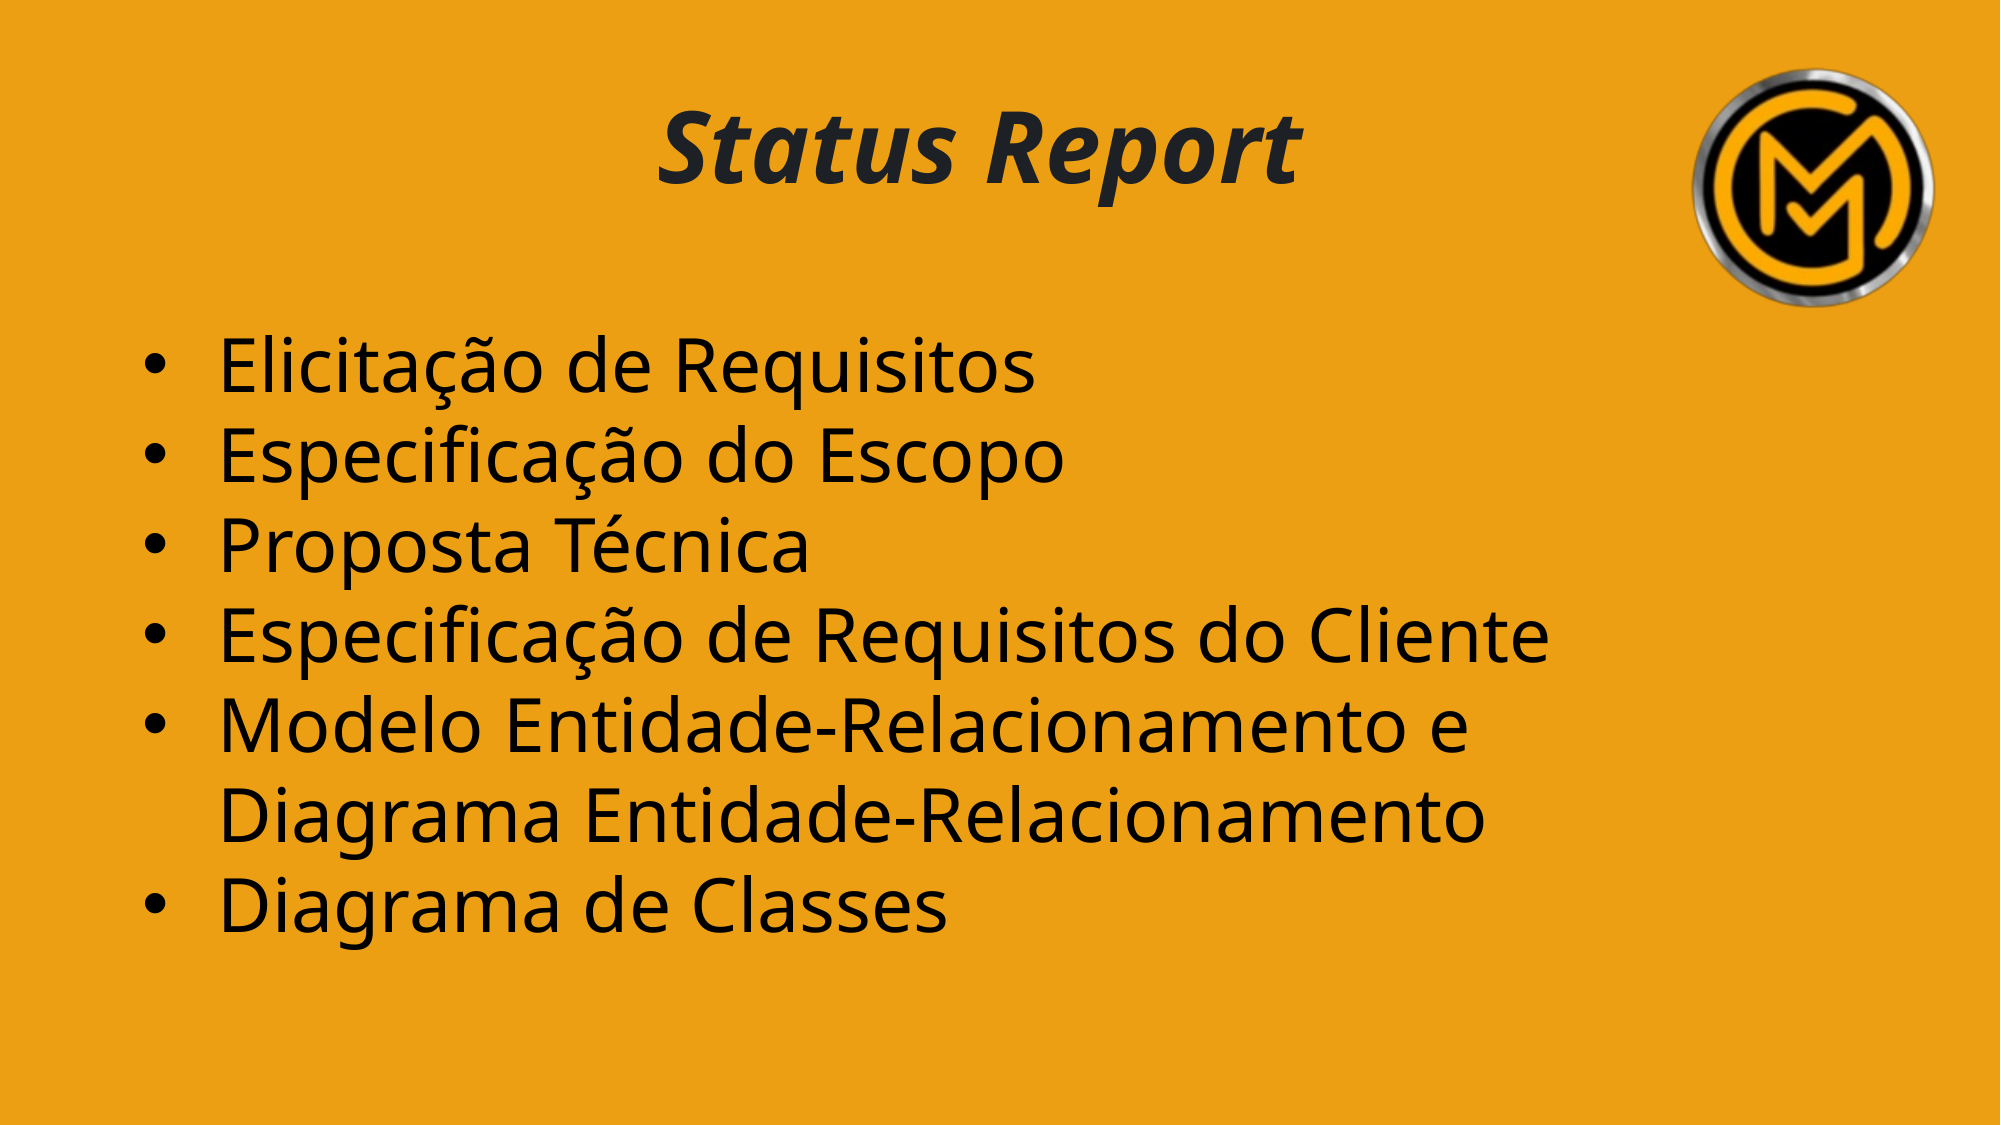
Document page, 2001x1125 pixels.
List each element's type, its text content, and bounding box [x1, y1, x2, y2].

text_box Status Report [167, 76, 1684, 212]
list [1684, 54, 1948, 319]
text_box Elicitação de Requisitos Especificação do Escopo Proposta Técnica Especificação de Requisitos do Cliente Modelo Entidade-Relacionamento e Diagrama Entidade-Relacionamento Diagrama de Classes [127, 264, 1753, 955]
